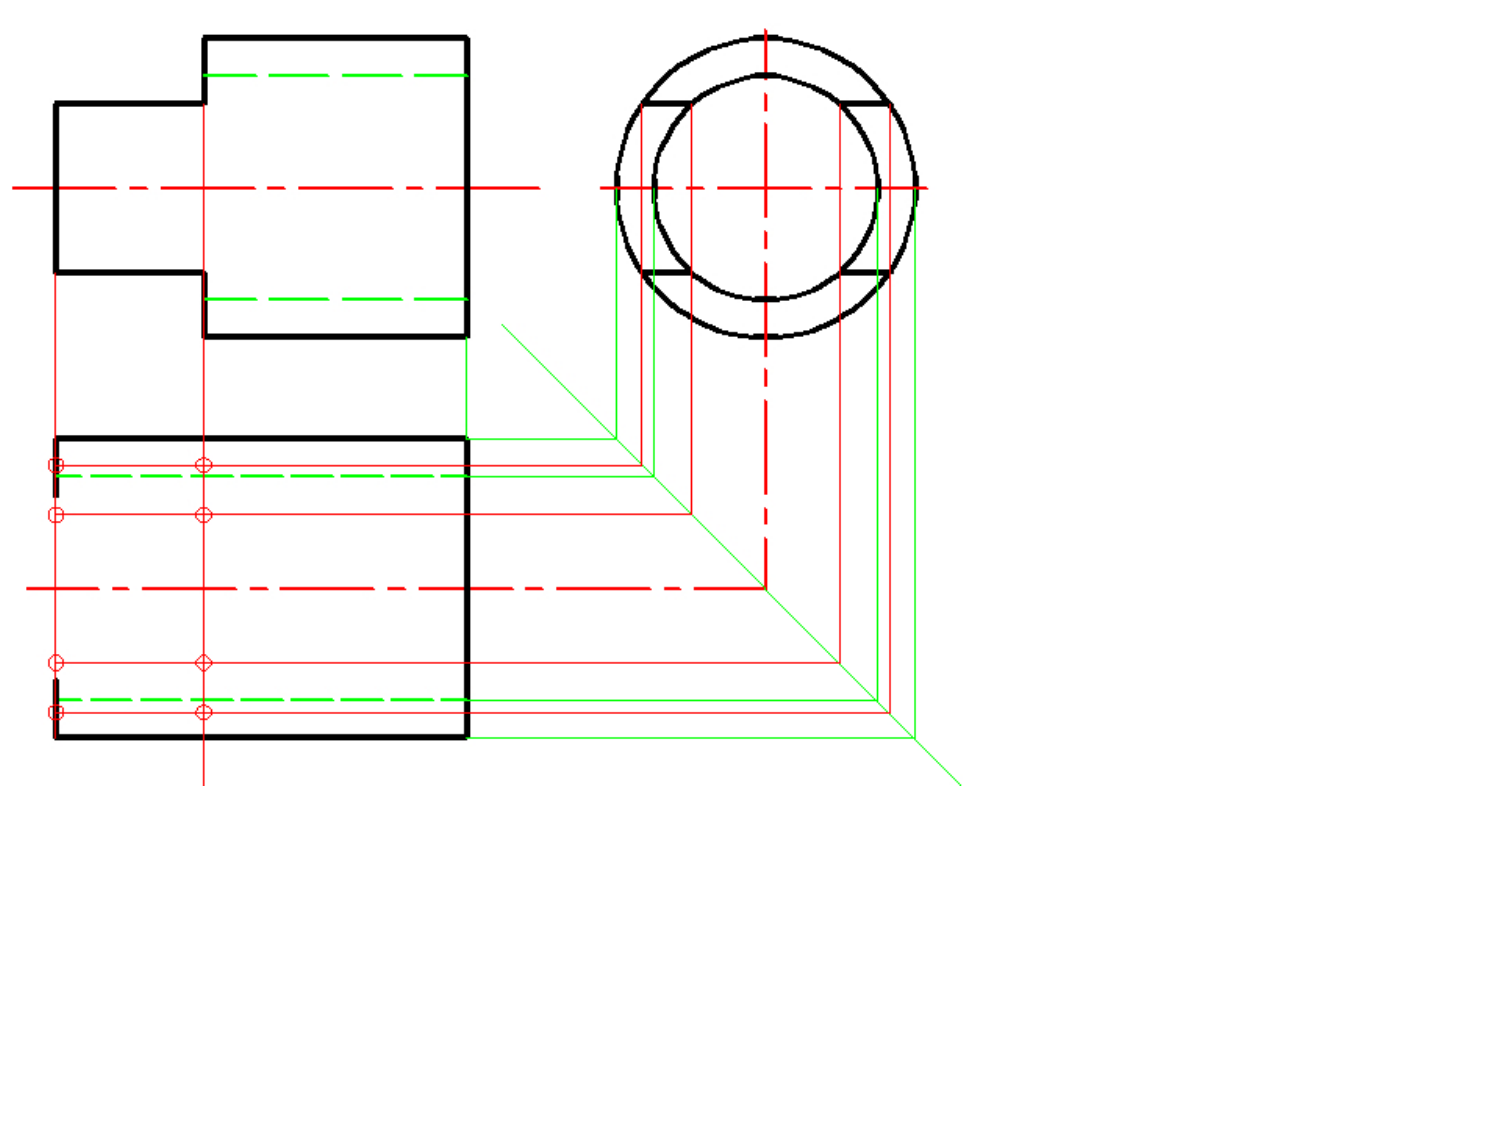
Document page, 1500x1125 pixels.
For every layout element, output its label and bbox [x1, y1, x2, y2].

picture [0, 0, 963, 787]
